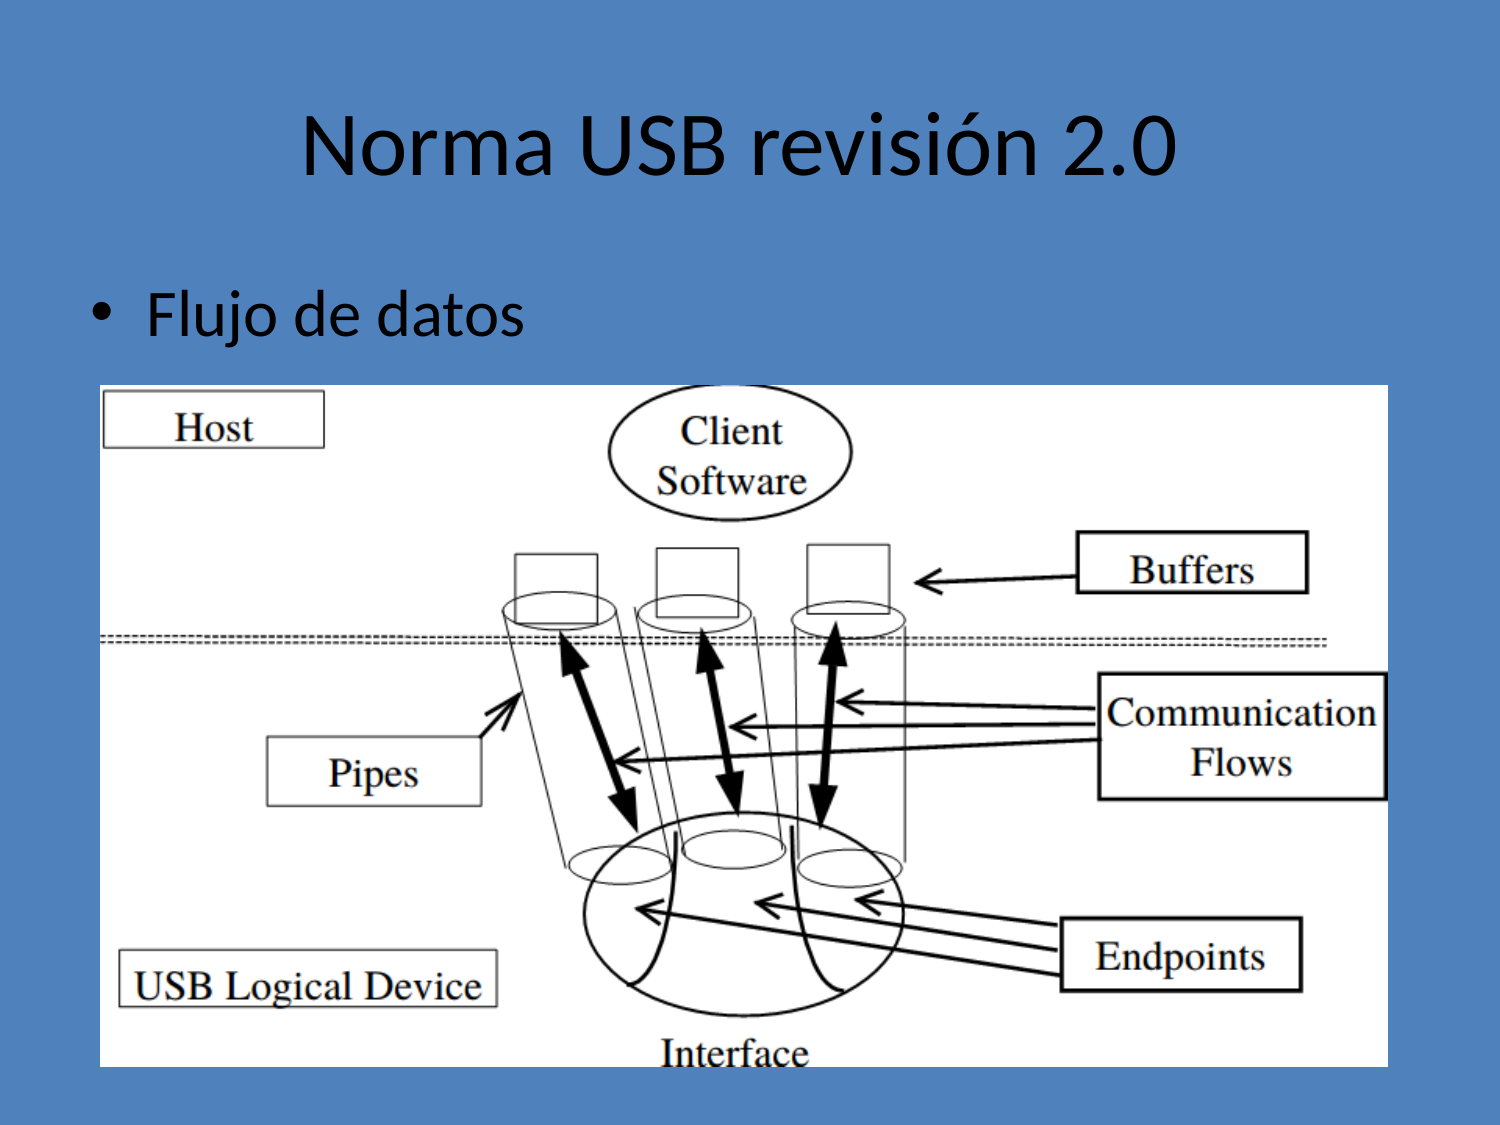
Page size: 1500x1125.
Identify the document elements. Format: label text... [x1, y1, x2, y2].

title Norma USB revisión 2.0 [75, 45, 1425, 233]
list Flujo de datos [75, 262, 1425, 1005]
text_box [100, 385, 1389, 1067]
